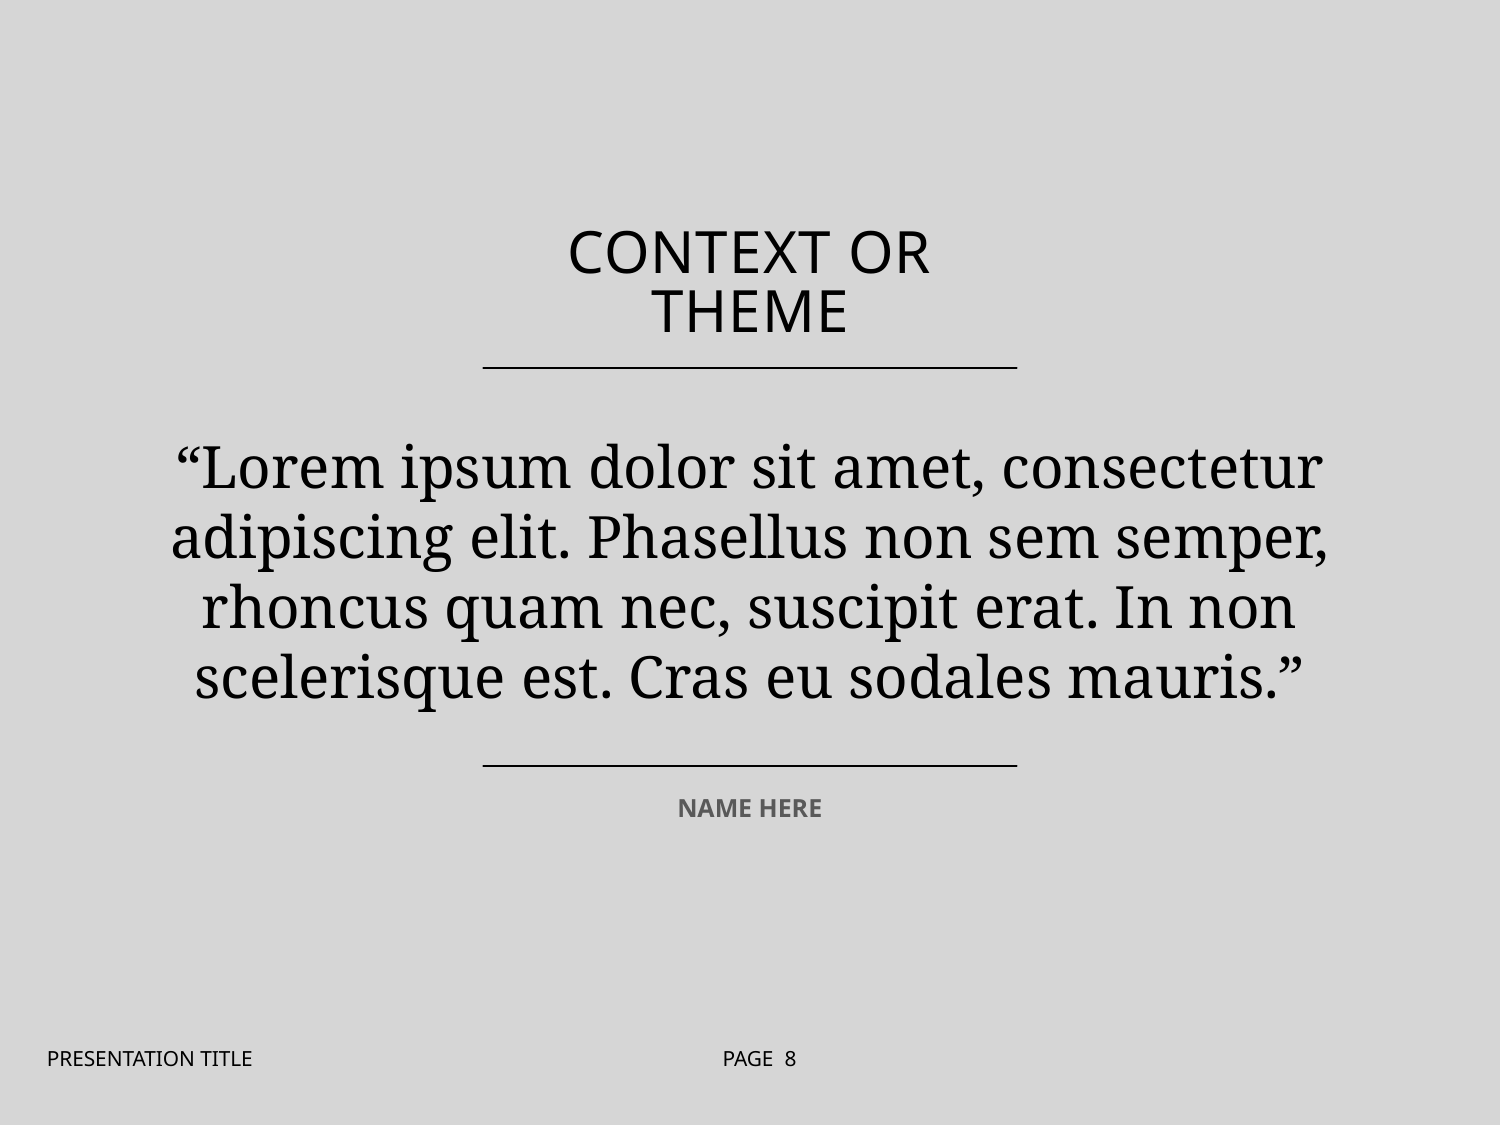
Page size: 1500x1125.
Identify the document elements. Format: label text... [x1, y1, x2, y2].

list NAME HERE [483, 784, 1017, 831]
footer PRESENTATION TITLE [31, 1039, 675, 1081]
list “Lorem ipsum dolor sit amet, consectetur adipiscing elit. Phasellus non sem semper, rhoncus quam nec, suscipit erat. In non scelerisque est. Cras eu sodales mauris.” [81, 397, 1419, 744]
slide_number PAGE 8 [687, 1039, 832, 1081]
title CONTEXT OR THEME [483, 203, 1017, 353]
